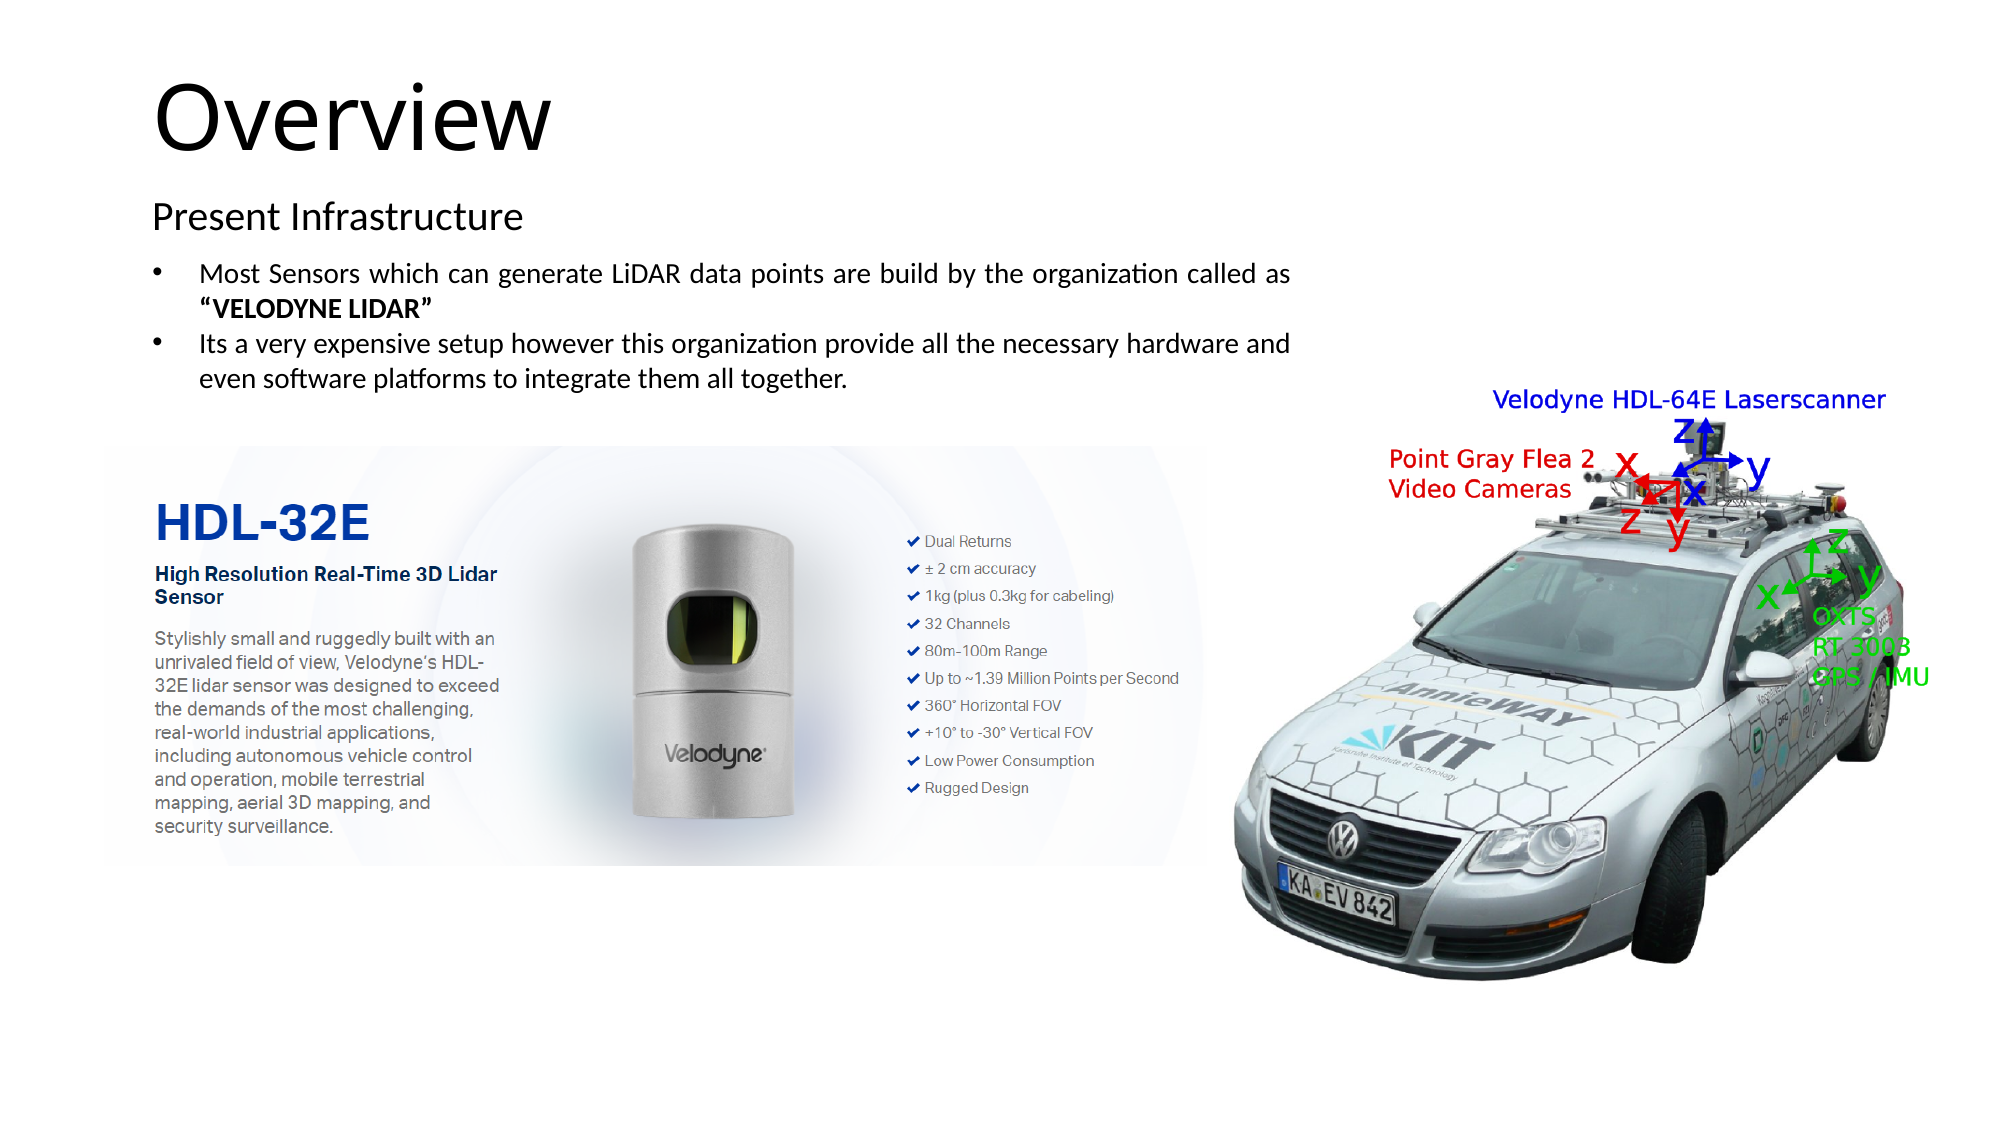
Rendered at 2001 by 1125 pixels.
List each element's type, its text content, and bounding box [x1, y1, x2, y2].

title Overview [137, 59, 1863, 182]
text_box Most Sensors which can generate LiDAR data points are build by the organization called as “VELODYNE LIDAR” Its a very expensive setup however this organization provide all the necessary hardware and even software platforms to integrate them all together. [137, 246, 1307, 402]
text_box Present Infrastructure [137, 181, 614, 246]
picture [104, 374, 1952, 991]
